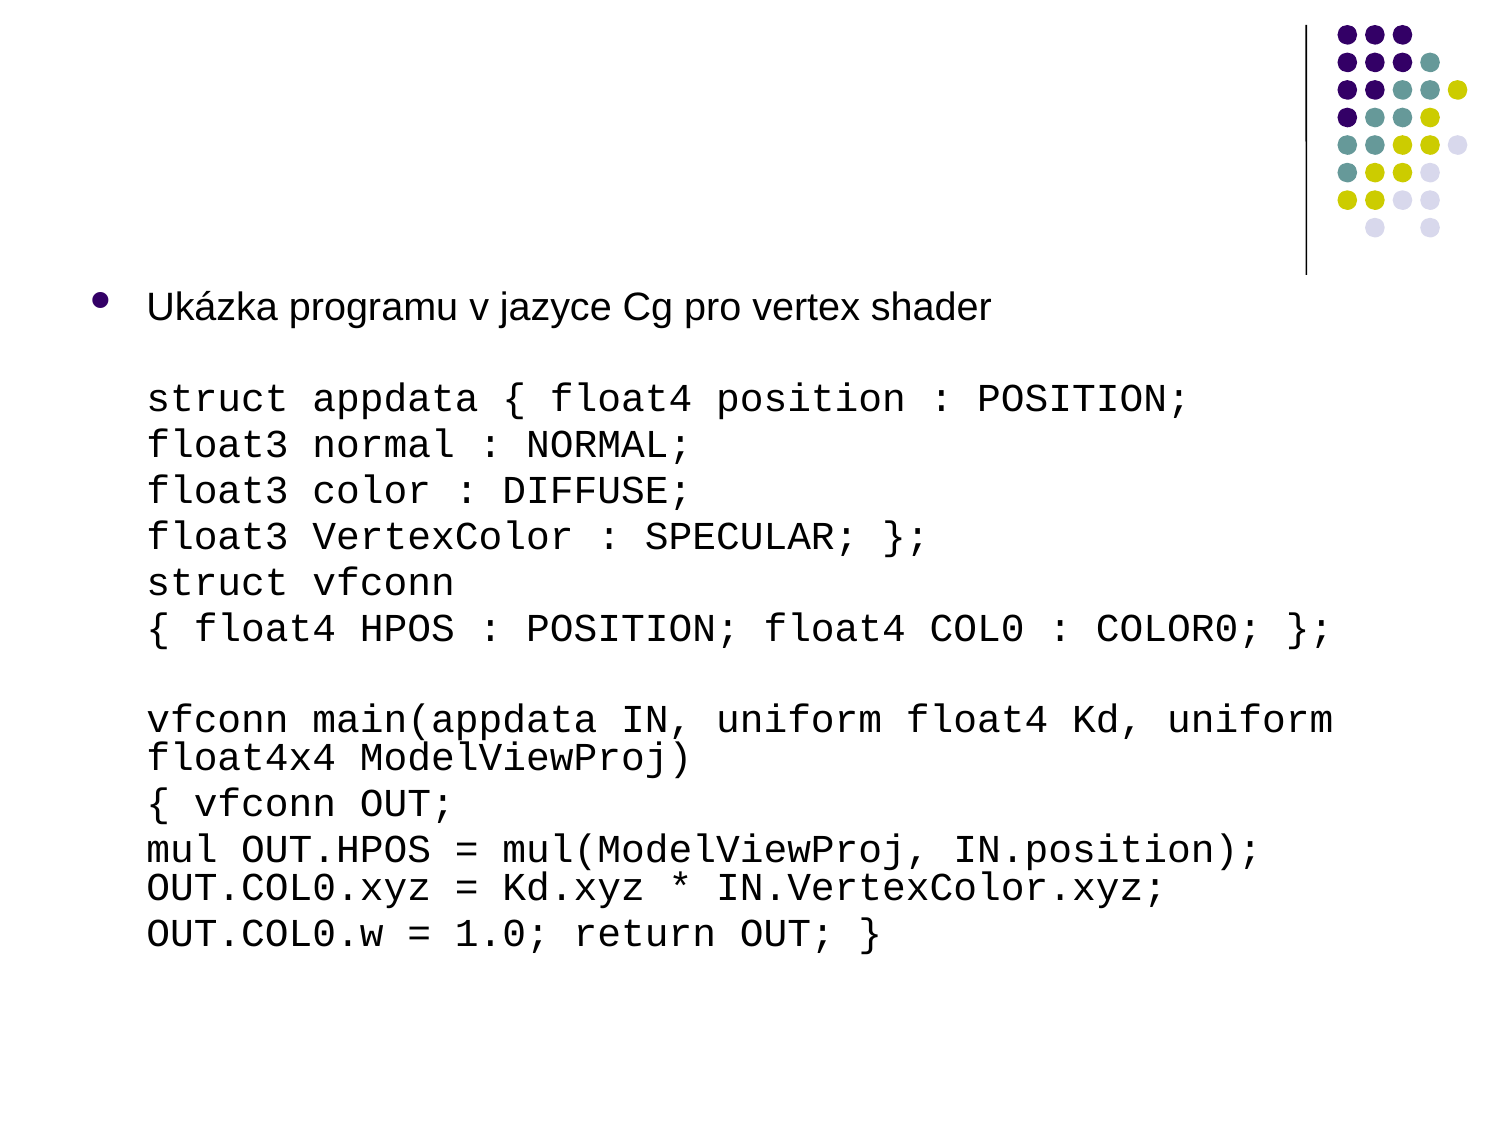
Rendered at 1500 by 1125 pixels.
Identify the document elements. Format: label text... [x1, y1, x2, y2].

list Ukázka programu v jazyce Cg pro vertex shader struct appdata { float4 position : POSITION; float3 normal : NORMAL; float3 color : DIFFUSE; float3 VertexColor : SPECULAR; }; struct vfconn { float4 HPOS : POSITION; float4 COL0 : COLOR0; }; vfconn main(appdata IN, uniform float4 Kd, uniform float4x4 ModelViewProj) { vfconn OUT; mul OUT.HPOS = mul(ModelViewProj, IN.position); OUT.COL0.xyz = Kd.xyz * IN.VertexColor.xyz; OUT.COL0.w = 1.0; return OUT; } [75, 282, 1425, 1006]
